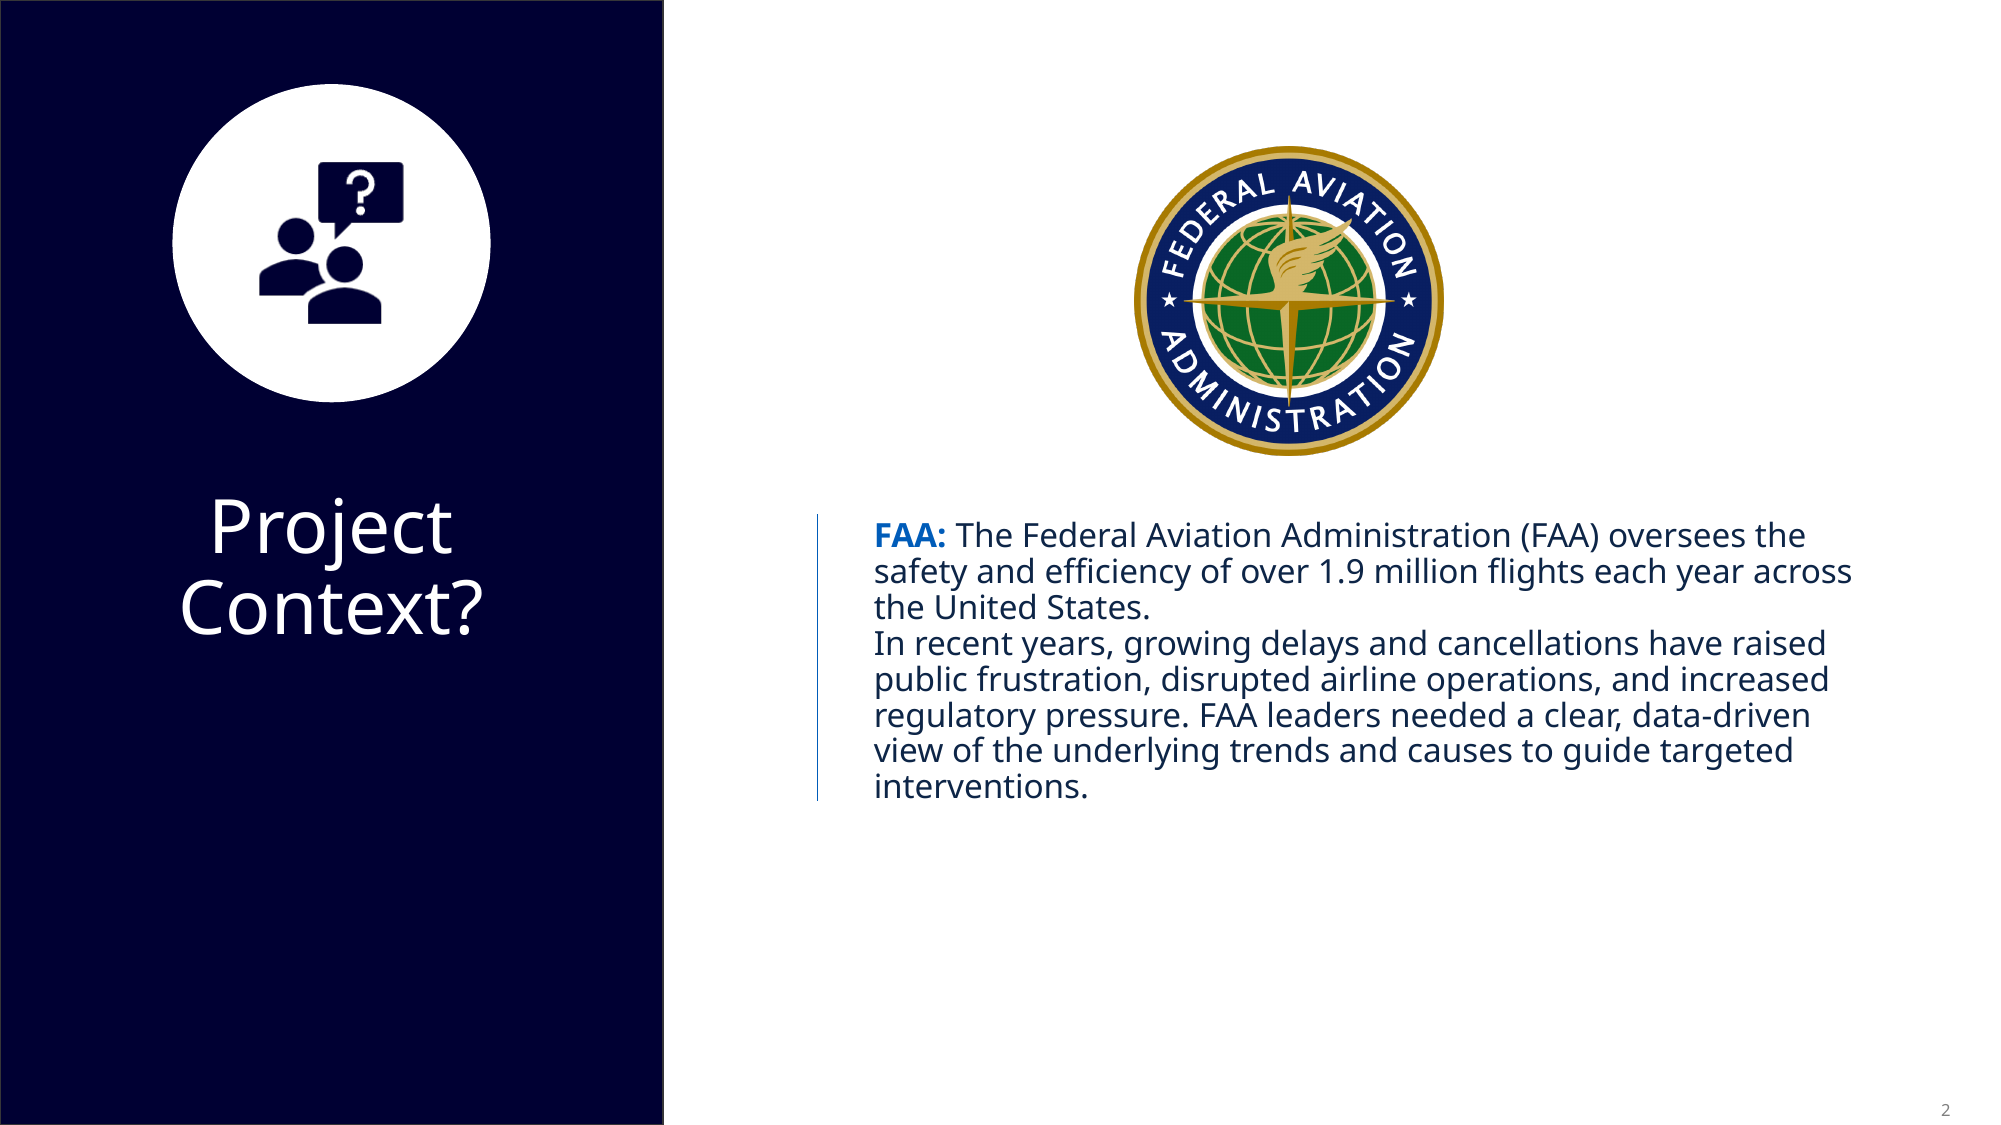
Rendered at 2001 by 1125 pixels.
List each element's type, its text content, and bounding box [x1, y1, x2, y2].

title Project Context? [80, 311, 583, 829]
picture [1134, 146, 1444, 456]
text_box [172, 83, 491, 403]
slide_number 2 [1925, 1095, 1981, 1125]
text_box FAA: The Federal Aviation Administration (FAA) oversees the safety and efficiency of over 1.9 million flights each year across the United States. In recent years, growing delays and cancellations have raised public frustration, disrupted airline operations, and increased regulatory pressure. FAA leaders needed a clear, data-driven view of the underlying trends and causes to guide targeted interventions. [858, 511, 1902, 814]
